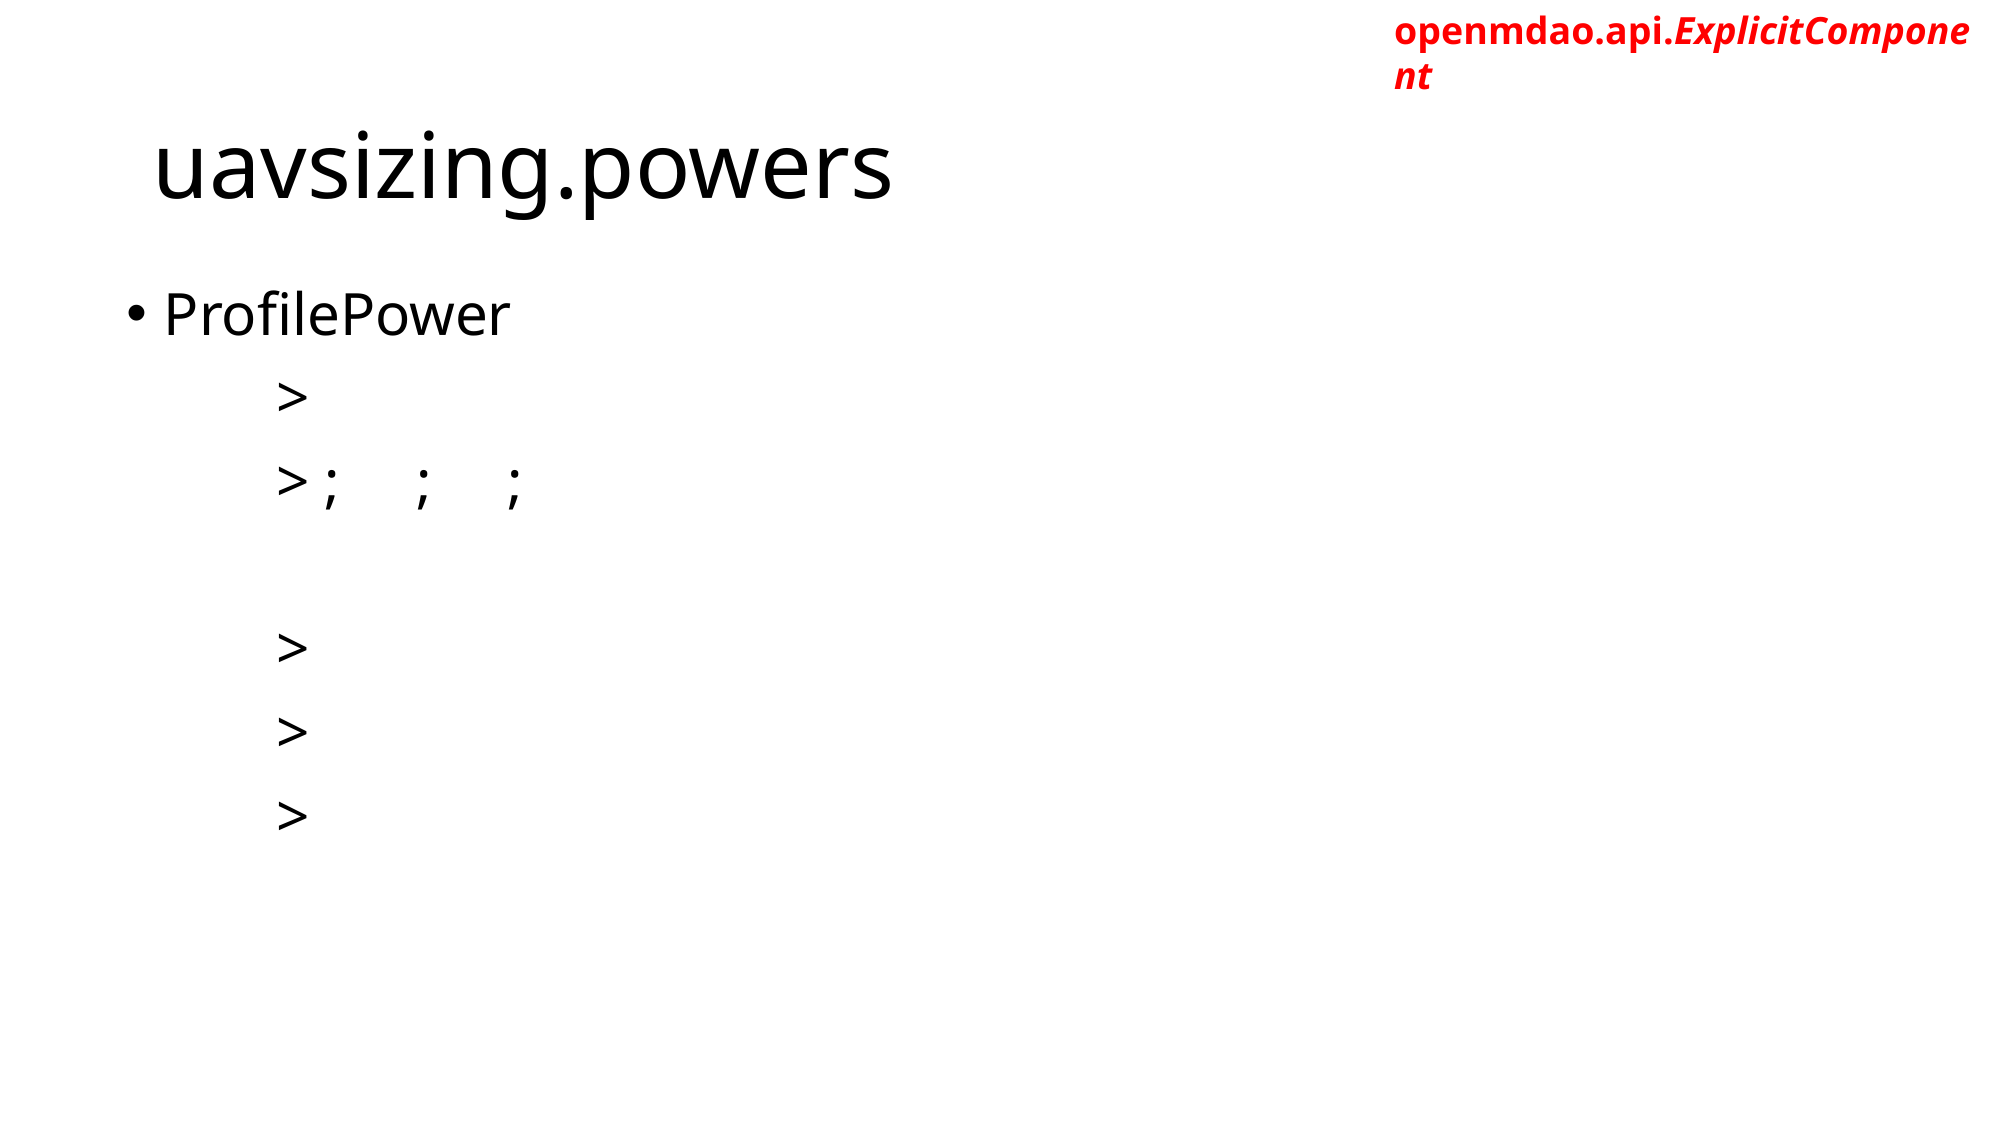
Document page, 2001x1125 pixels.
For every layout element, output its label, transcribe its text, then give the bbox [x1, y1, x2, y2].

text_box openmdao.api.ExplicitComponent [1379, 0, 2000, 105]
title uavsizing.powers [137, 59, 1863, 278]
